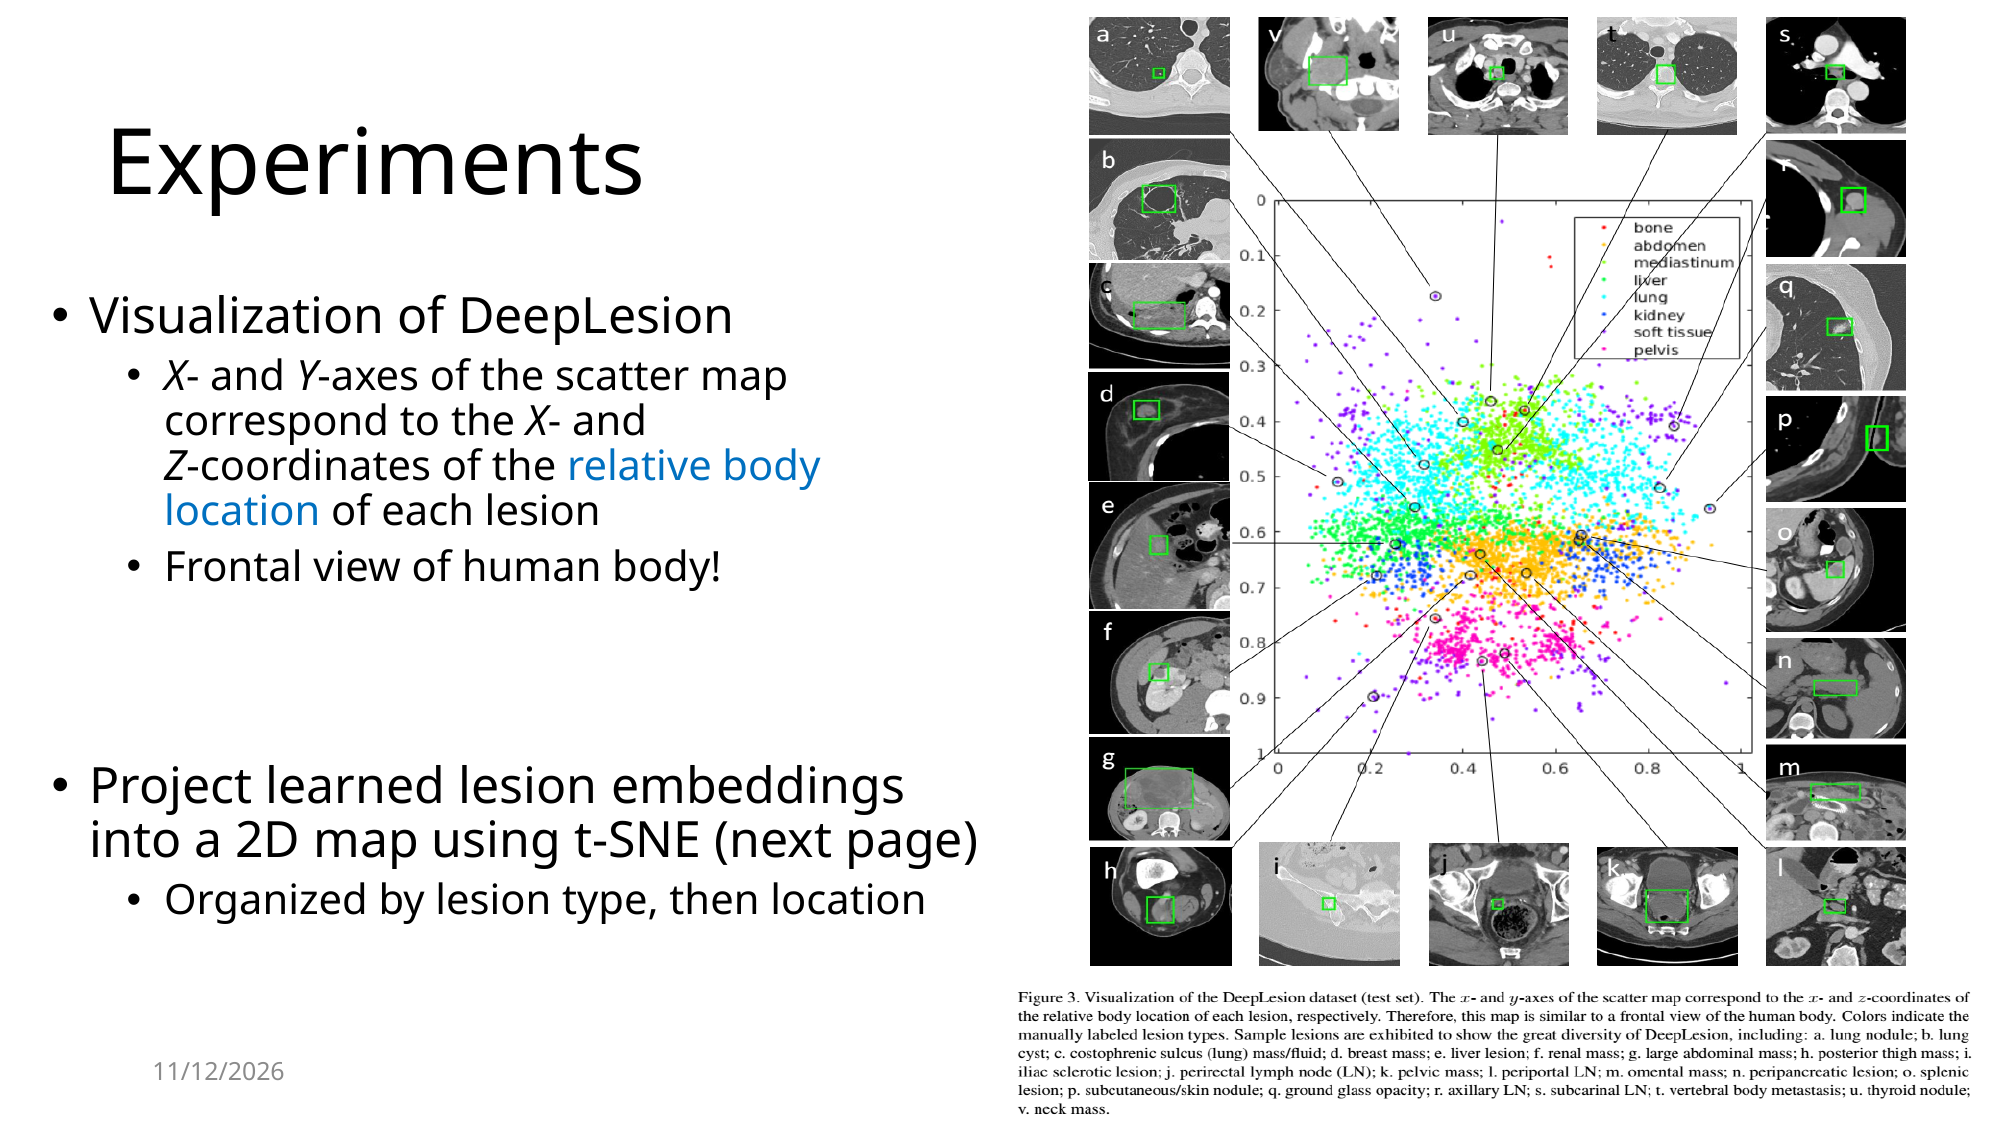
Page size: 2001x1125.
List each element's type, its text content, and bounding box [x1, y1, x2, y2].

list Visualization of DeepLesion X- and Y-axes of the scatter map correspond to the X- and Z-coordinates of the relative body location of each lesion Frontal view of human body! Project learned lesion embeddings into a 2D map using t-SNE (next page) Organized by lesion type, then location [36, 282, 1014, 997]
title Experiments [90, 56, 1014, 274]
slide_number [137, 1042, 588, 1103]
picture [1014, 0, 1992, 1125]
